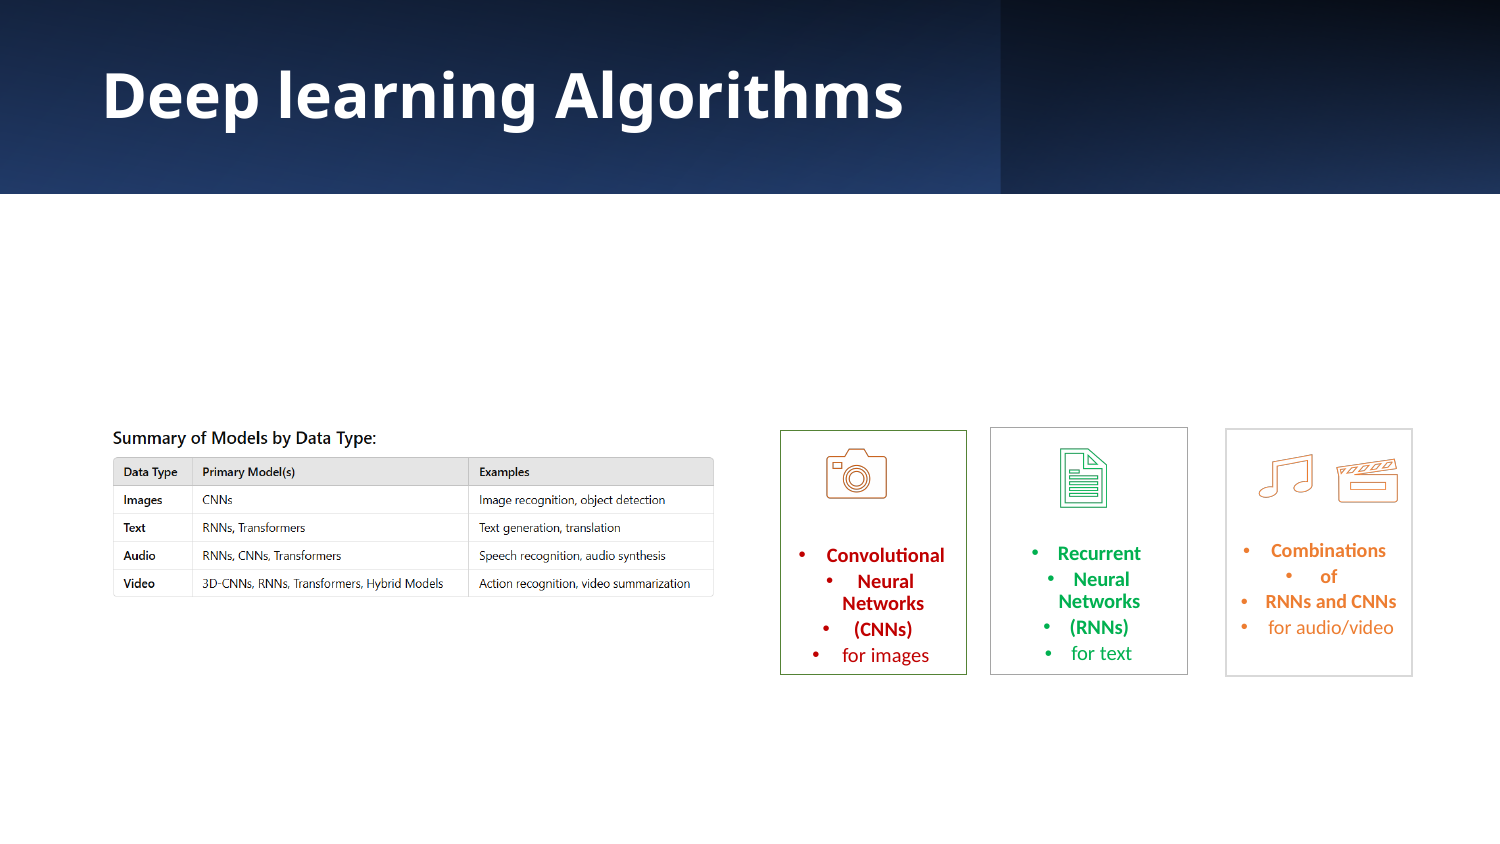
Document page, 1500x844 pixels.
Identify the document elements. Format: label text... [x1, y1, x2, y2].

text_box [780, 427, 1412, 677]
text_box Deep learning Algorithms [86, 43, 959, 154]
text_box [0, 195, 1500, 844]
text_box [1001, 0, 1500, 195]
picture [87, 423, 720, 605]
text_box [0, 0, 470, 195]
text_box [470, 0, 1001, 195]
